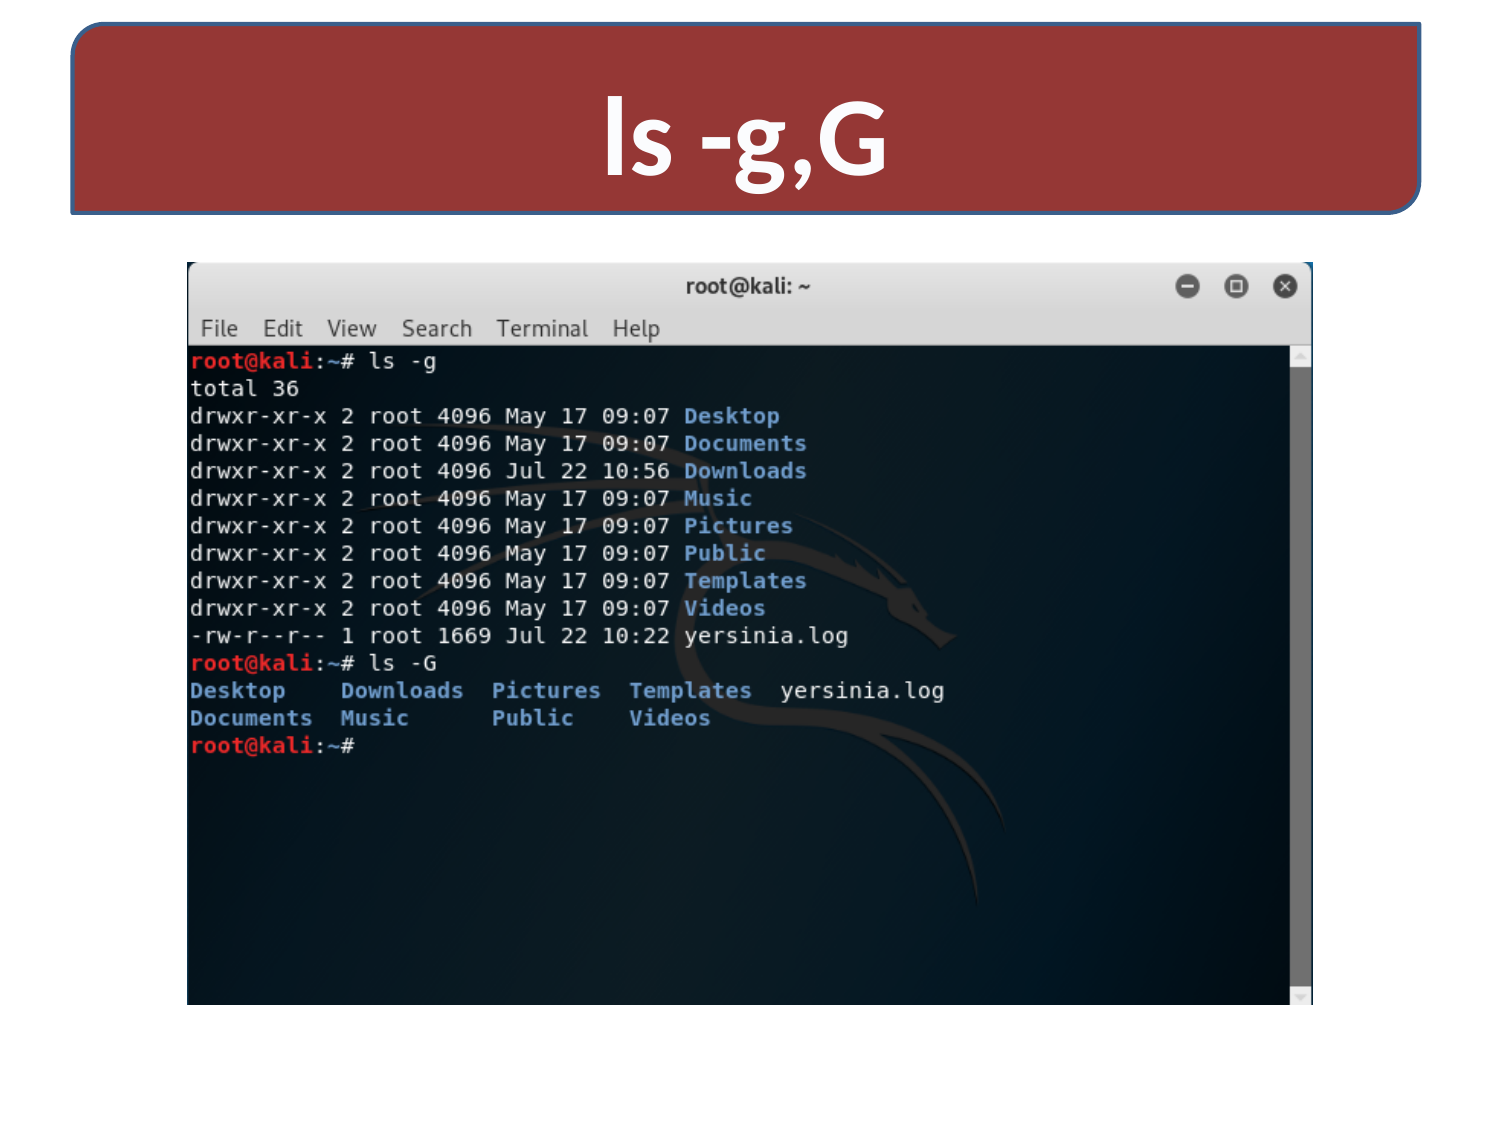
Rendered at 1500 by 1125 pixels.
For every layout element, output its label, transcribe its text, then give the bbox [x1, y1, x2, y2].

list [187, 262, 1313, 1006]
text_box ls -g,G [586, 55, 906, 206]
text_box [70, 21, 1422, 215]
